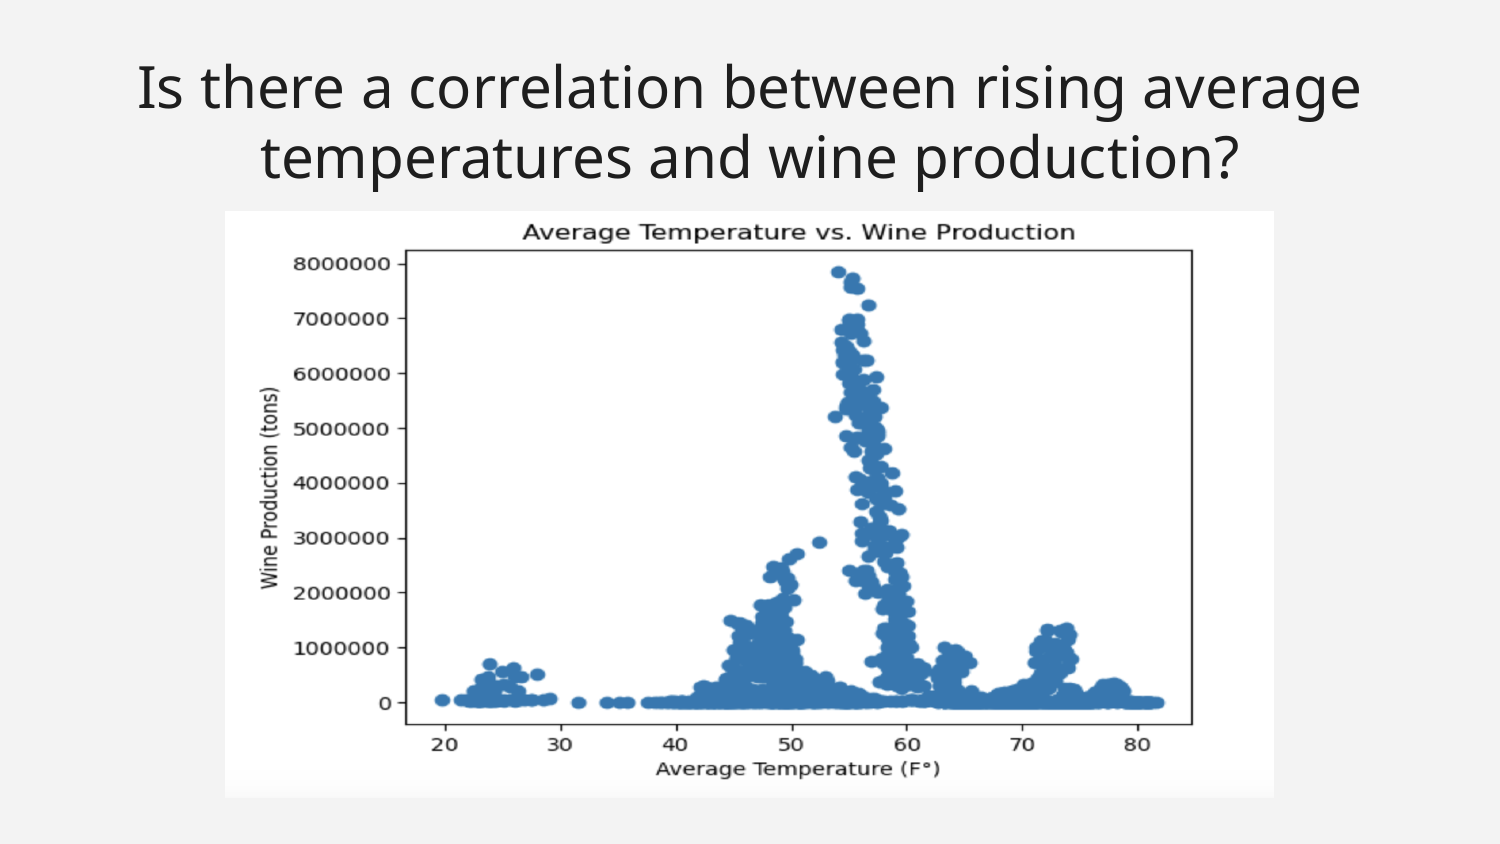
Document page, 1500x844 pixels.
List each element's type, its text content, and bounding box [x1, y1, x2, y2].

picture [225, 210, 1275, 798]
title Is there a correlation between rising average temperatures and wine production? [51, 72, 1449, 167]
